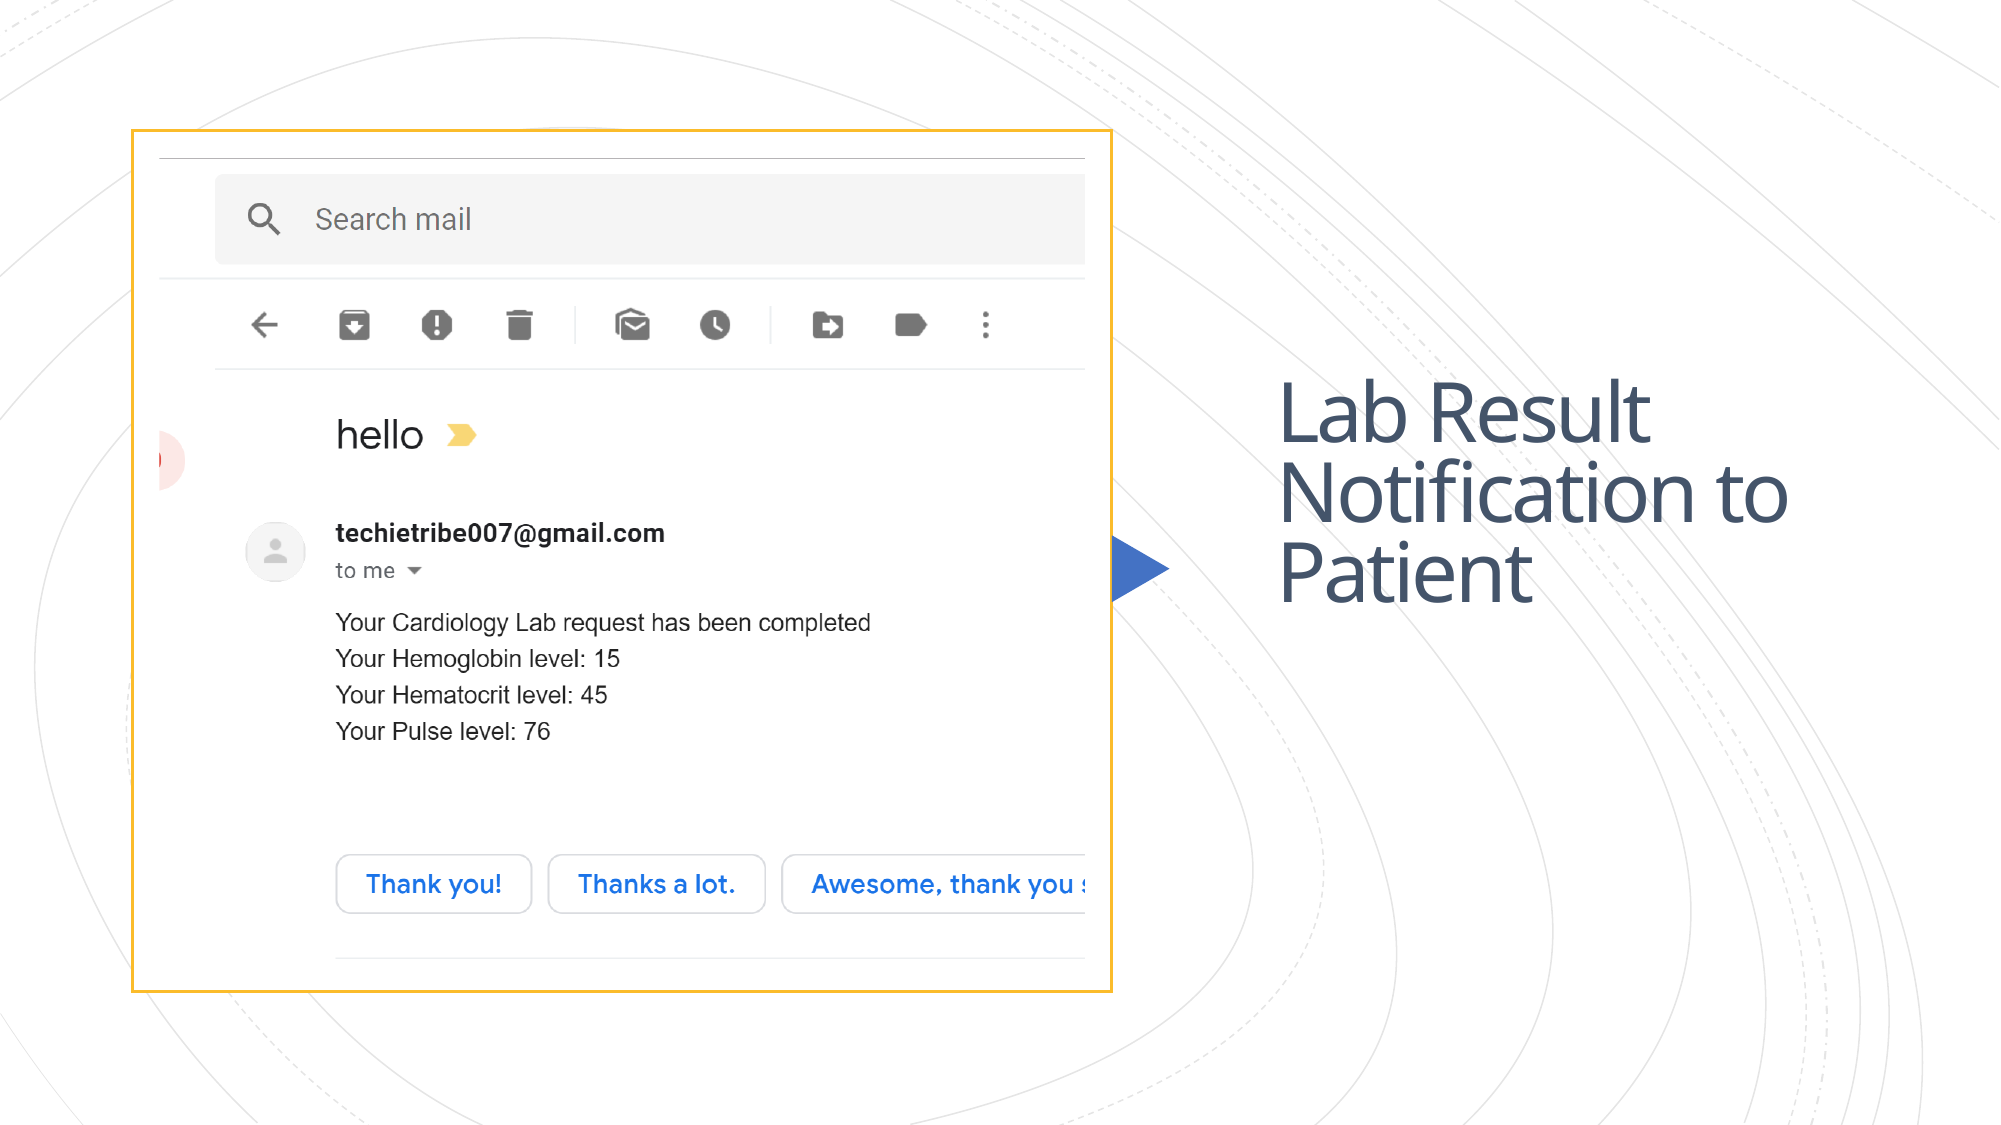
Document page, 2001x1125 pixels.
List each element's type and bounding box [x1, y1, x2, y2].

list [159, 157, 1086, 965]
text_box [0, 0, 2000, 1125]
